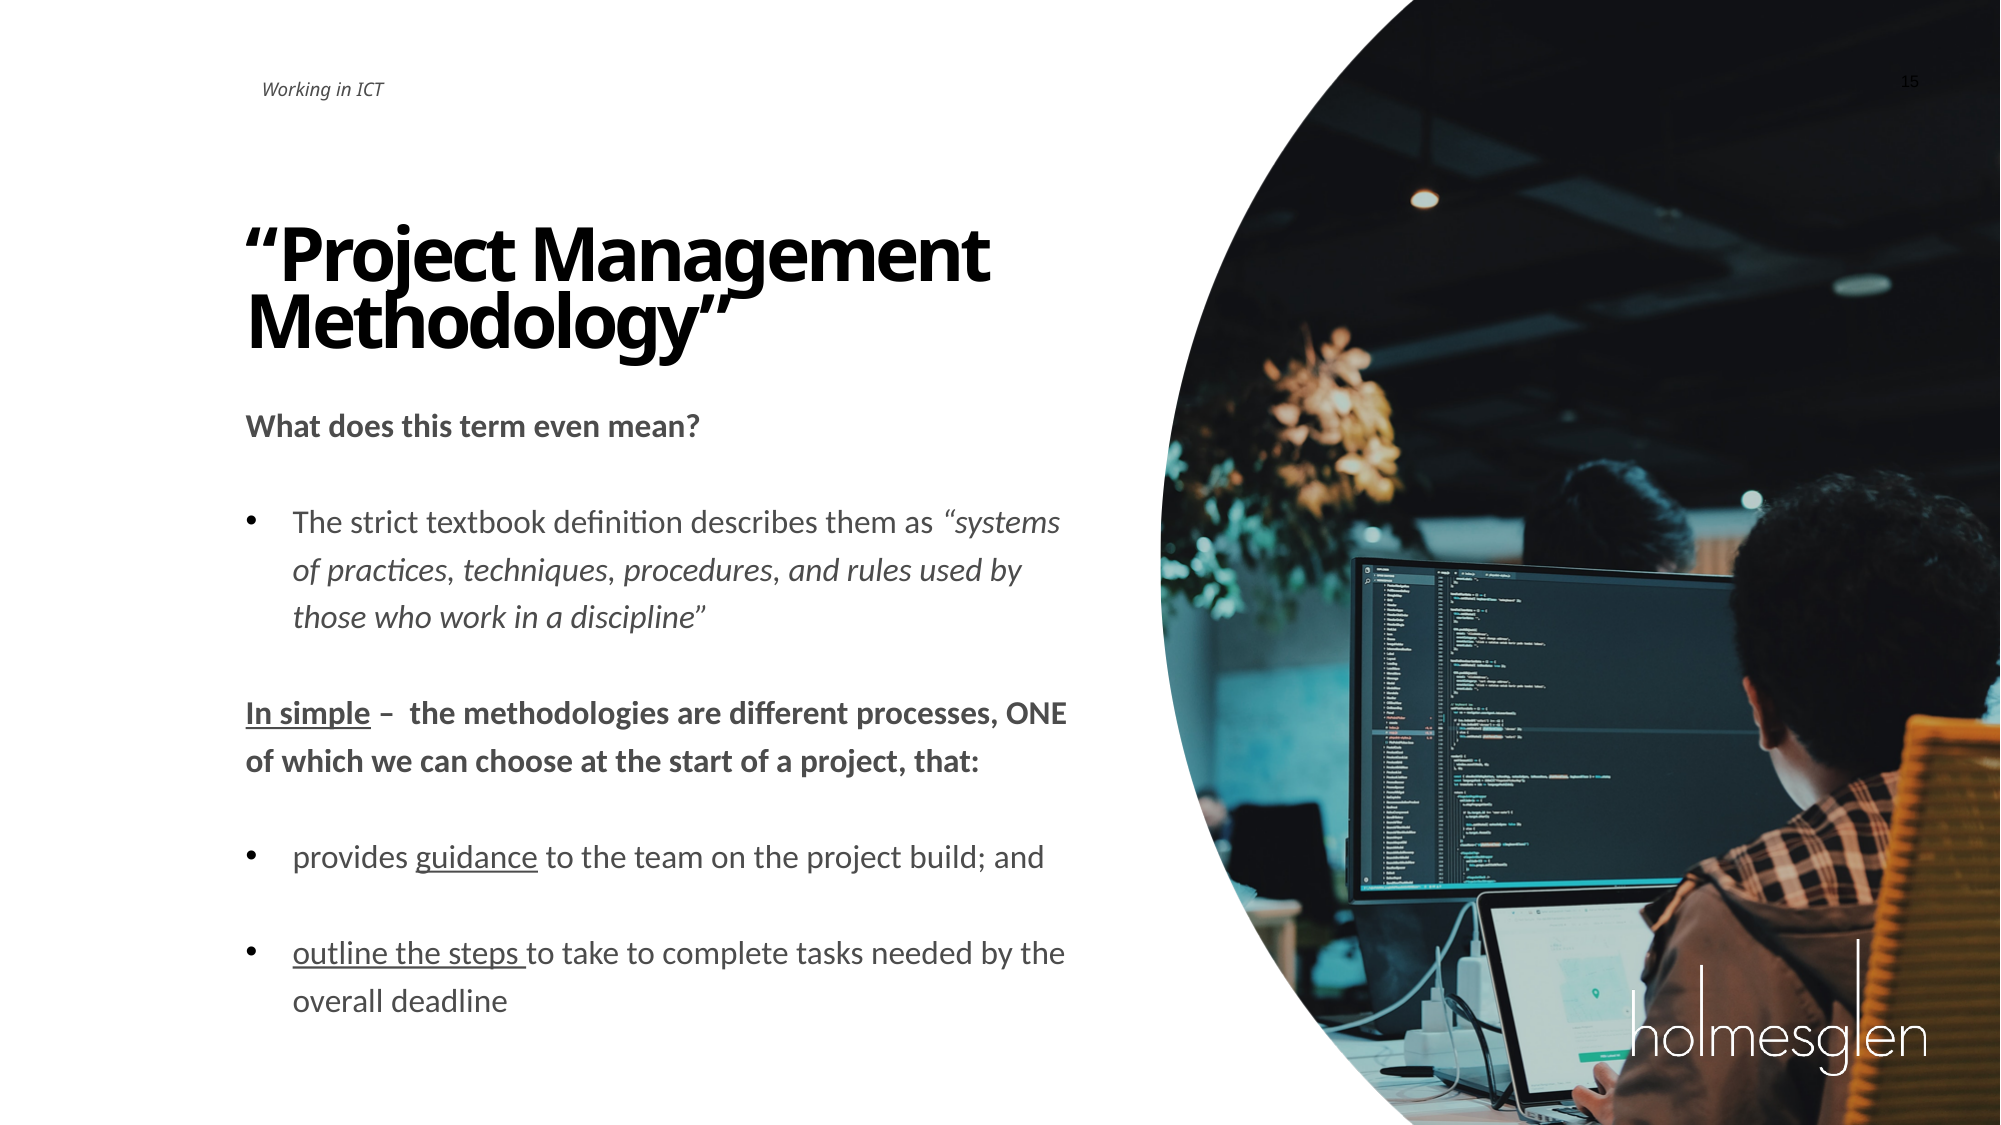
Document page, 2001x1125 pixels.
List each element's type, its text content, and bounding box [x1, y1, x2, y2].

list Working in ICT [261, 76, 756, 228]
title “Project Management Methodology” [245, 226, 1078, 397]
picture [1160, 0, 2000, 1125]
text_box What does this term even mean? The strict textbook definition describes them as “systems of practices, techniques, procedures, and rules used by those who work in a discipline” In simple – the methodologies are different processes, ONE of which we can choose at the start of a project, that: provides guidance to the team on the project build; and outline the steps to take to complete tasks needed by the overall deadline [245, 396, 1076, 1019]
